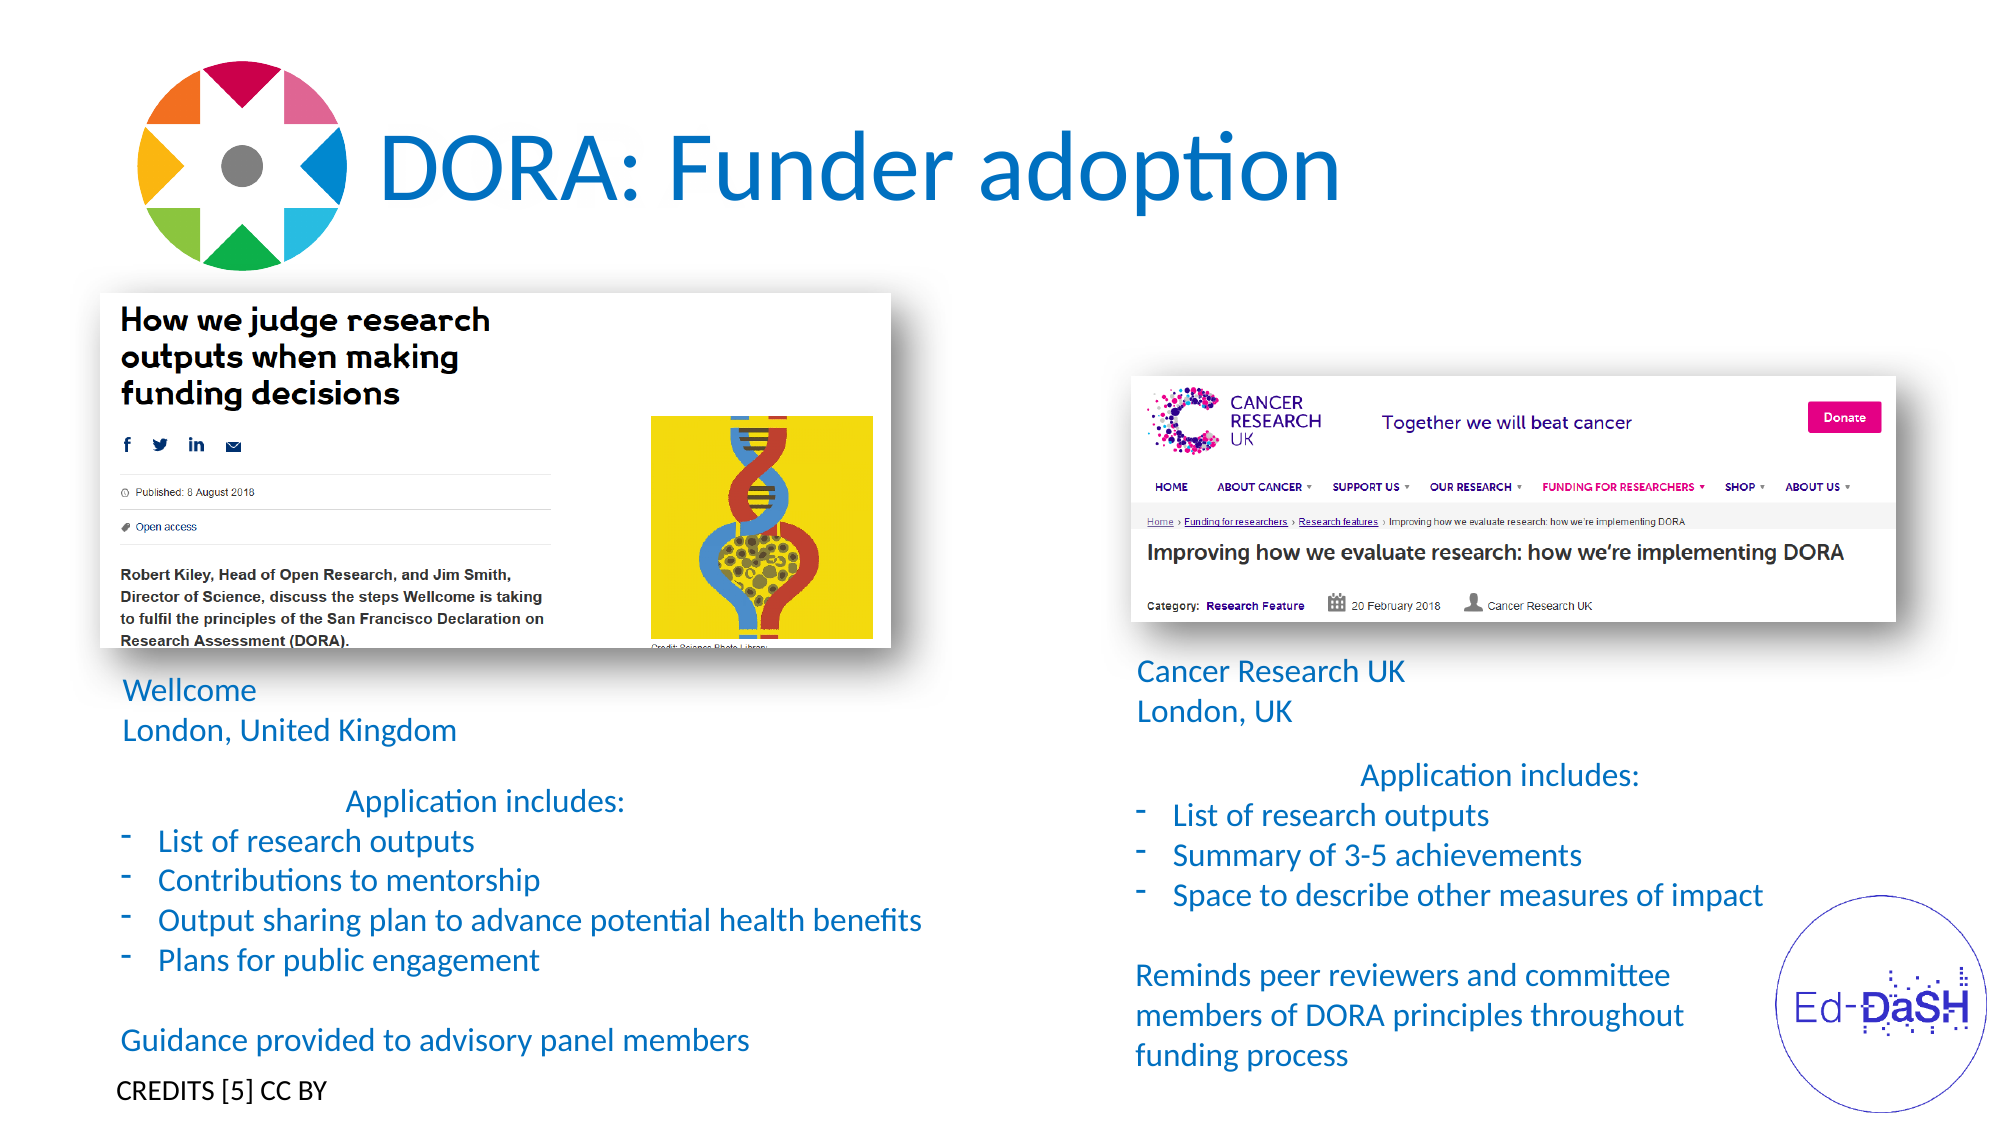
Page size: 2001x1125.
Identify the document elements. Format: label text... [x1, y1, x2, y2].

text_box DORA: Funder adoption [363, 59, 1863, 278]
picture [137, 61, 745, 271]
text_box Application includes: List of research outputs Contributions to mentorship Output sharing plan to advance potential health benefits Plans for public engagement Guidance provided to advisory panel members [116, 774, 989, 1063]
picture [1131, 376, 1896, 622]
text_box CREDITS [5] CC BY [101, 1064, 343, 1114]
text_box Wellcome London, United Kingdom [118, 664, 463, 753]
text_box Cancer Research UK London, UK [1132, 655, 1411, 733]
picture [99, 293, 891, 648]
picture [1775, 895, 1987, 1113]
text_box Application includes: List of research outputs Summary of 3-5 achievements Space to describe other measures of impact Reminds peer reviewers and committee members of DORA principles throughout funding process [1131, 749, 1879, 1077]
